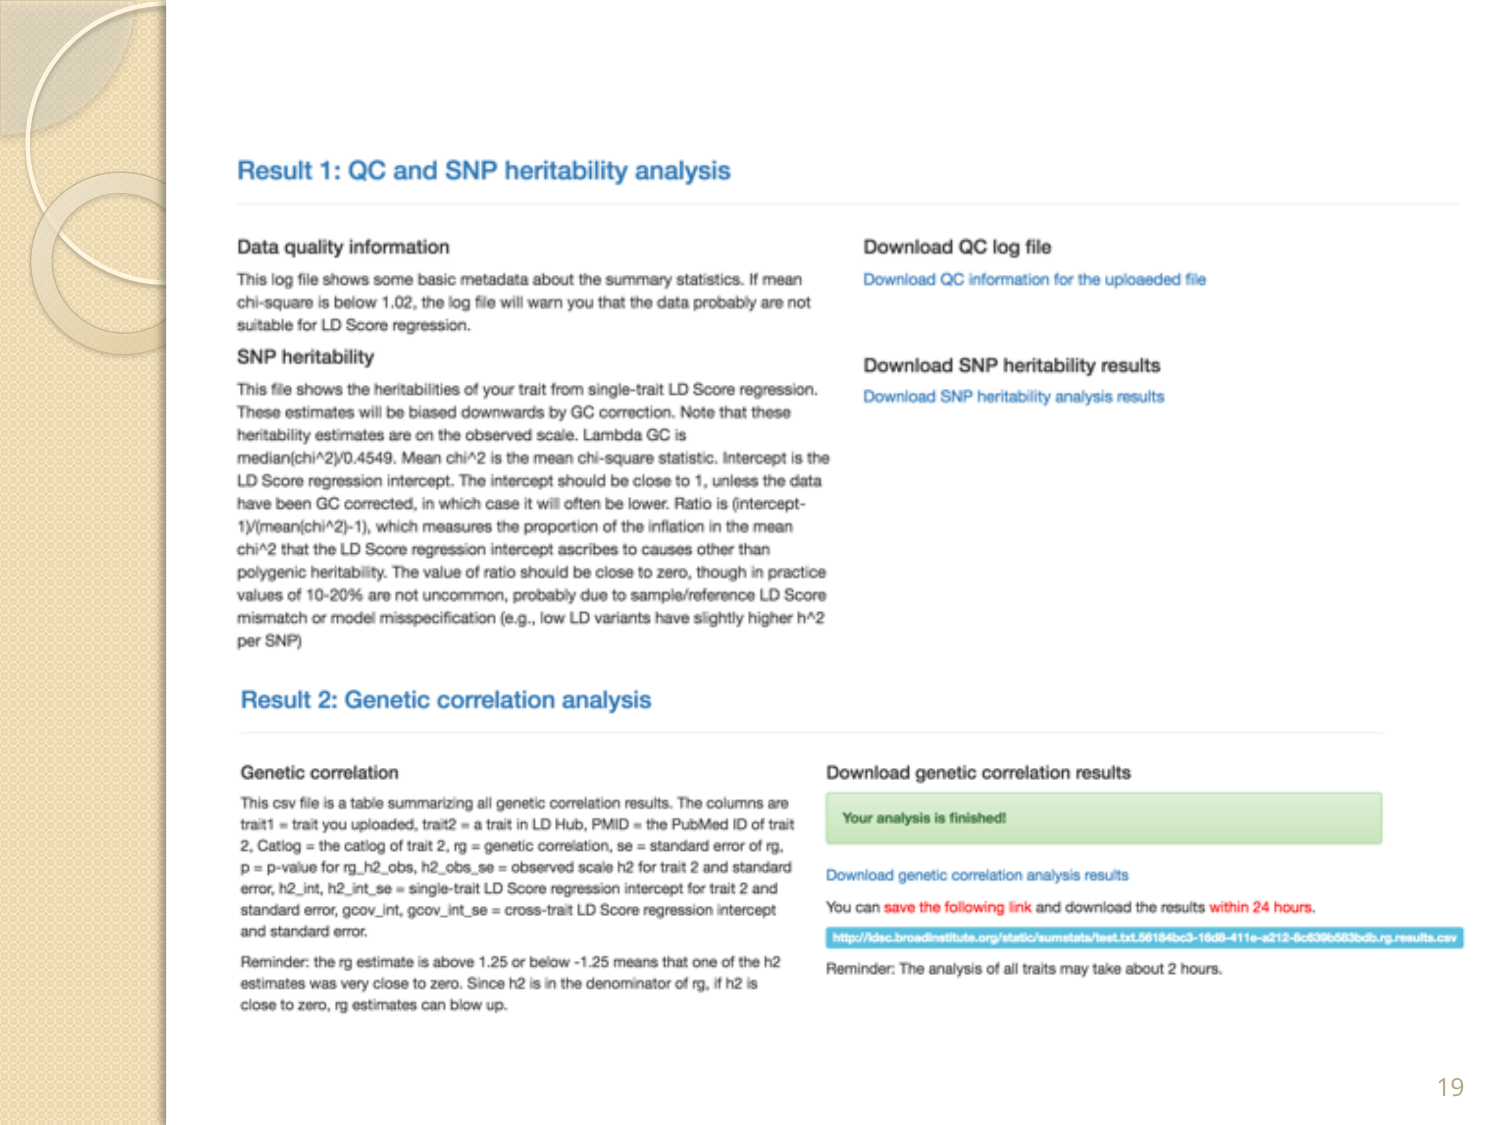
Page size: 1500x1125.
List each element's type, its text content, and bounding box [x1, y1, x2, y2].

slide_number 19 [1413, 1034, 1488, 1113]
picture [235, 156, 1459, 667]
picture [235, 677, 1471, 1030]
